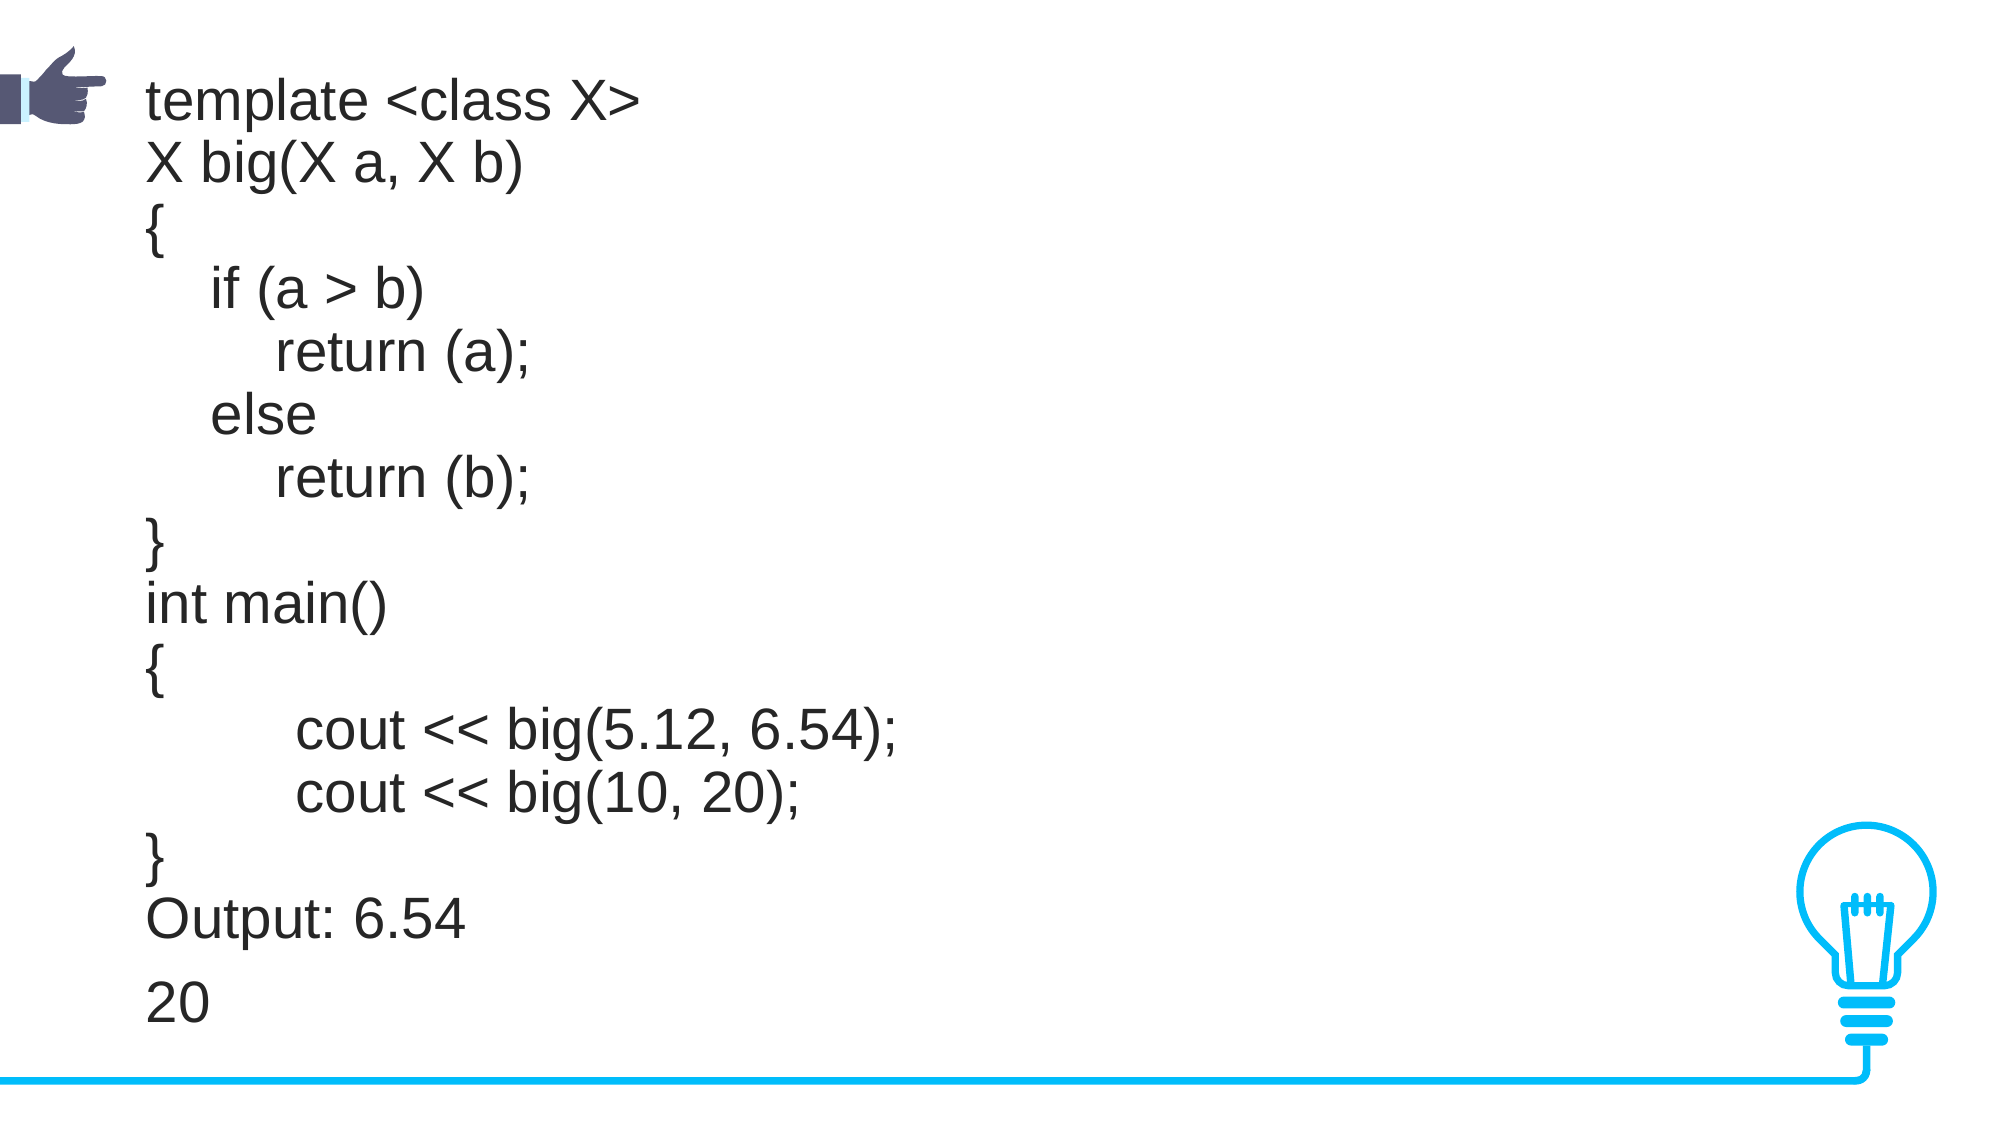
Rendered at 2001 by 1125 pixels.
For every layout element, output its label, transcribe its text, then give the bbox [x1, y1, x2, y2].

list template <class X> X big(X a, X b) { if (a > b) return (a); else return (b); } int main() { cout << big(5.12, 6.54); cout << big(10, 20); } Output: 6.54 20 [130, 46, 1927, 1059]
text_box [0, 46, 107, 125]
